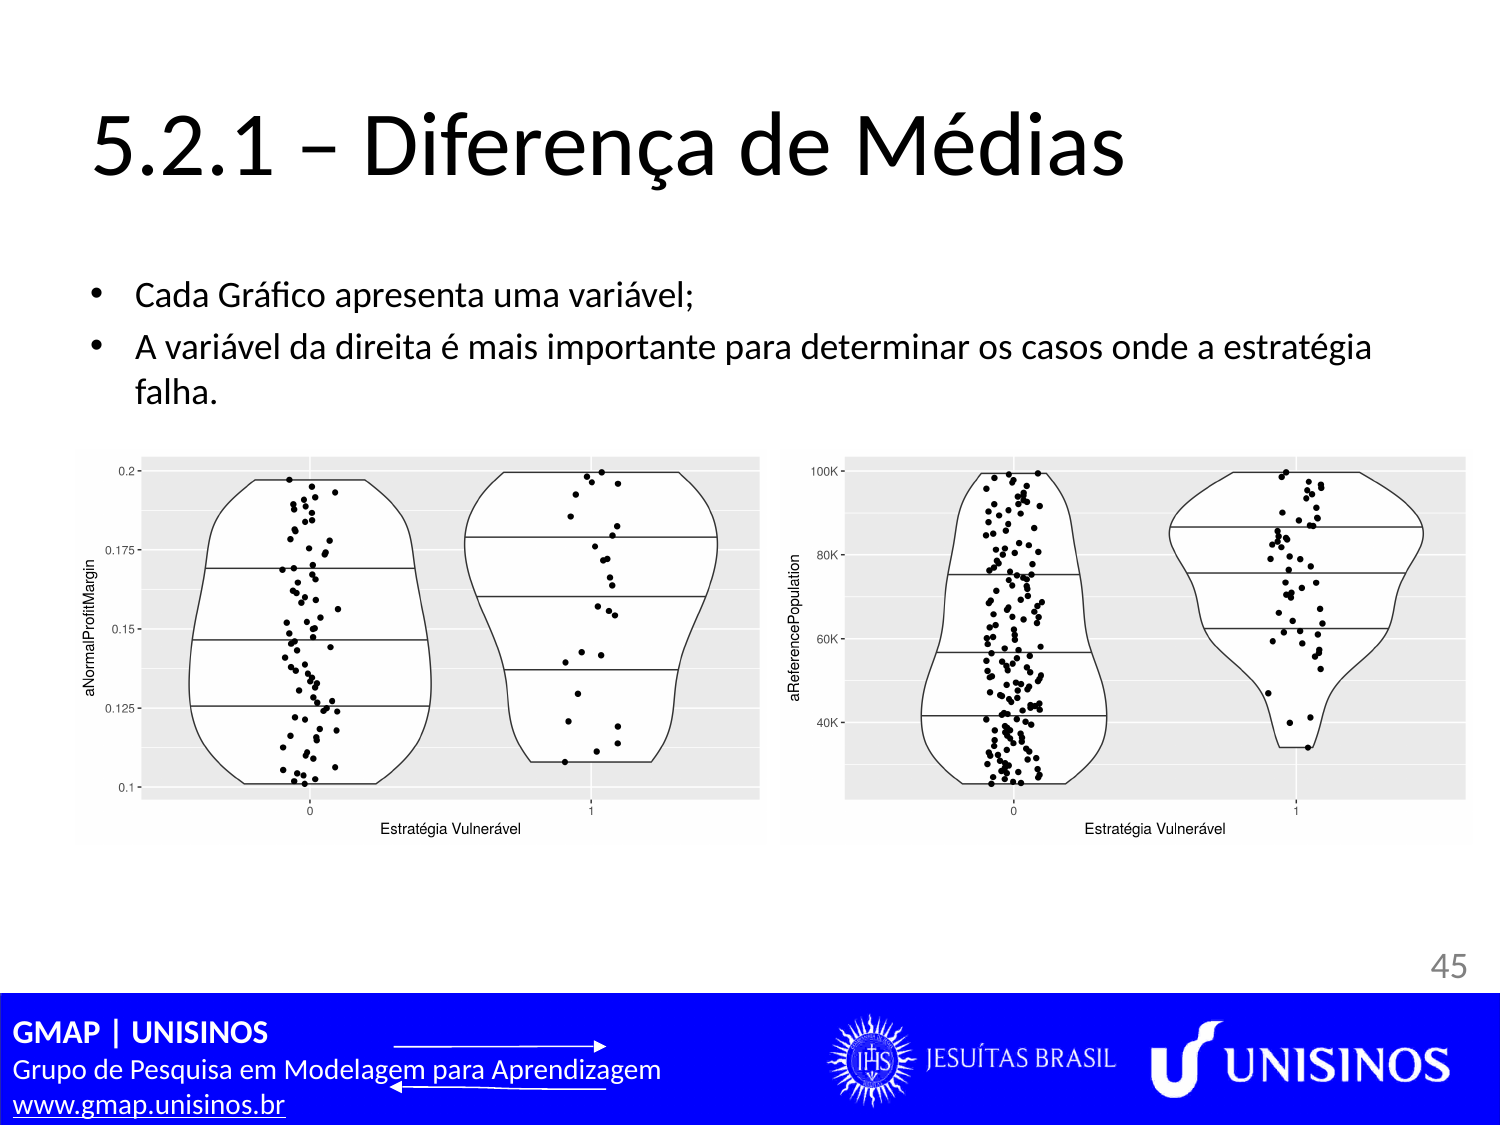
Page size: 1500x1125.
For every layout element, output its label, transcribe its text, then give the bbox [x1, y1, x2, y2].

title 5.2.1 – Diferença de Médias [75, 45, 1425, 233]
list Cada Gráfico apresenta uma variável; A variável da direita é mais importante para determinar os casos onde a estratégia falha. [75, 262, 1425, 421]
picture [780, 448, 1473, 845]
picture [74, 448, 768, 845]
picture [0, 993, 1500, 1125]
